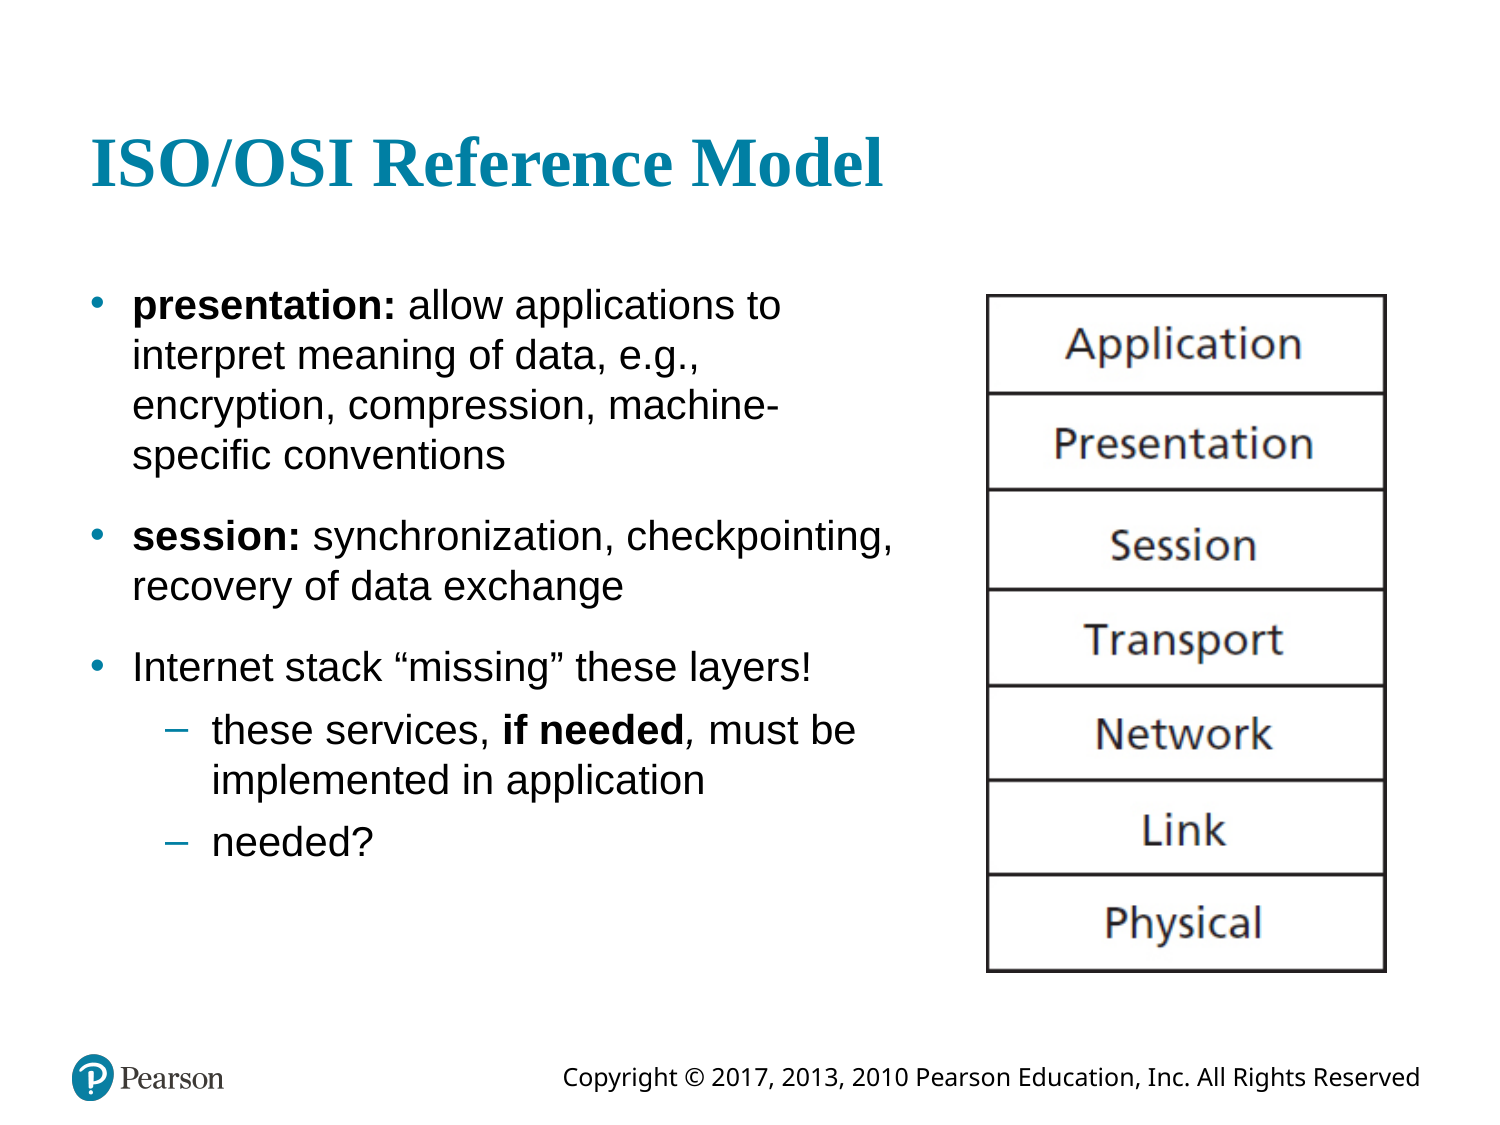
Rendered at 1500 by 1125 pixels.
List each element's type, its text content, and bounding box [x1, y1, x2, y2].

picture [72, 1087, 83, 1101]
picture [98, 1054, 224, 1101]
list presentation: allow applications to interpret meaning of data, e.g., encryption, compression, machine-specific conventions session: synchronization, checkpointing, recovery of data exchange Internet stack “missing” these layers! these services, if needed, must be implemented in application needed? [75, 262, 930, 1037]
picture [72, 1054, 88, 1070]
title I S O/O S I Reference Model [75, 35, 1425, 216]
picture [985, 294, 1387, 973]
picture [80, 1063, 106, 1088]
